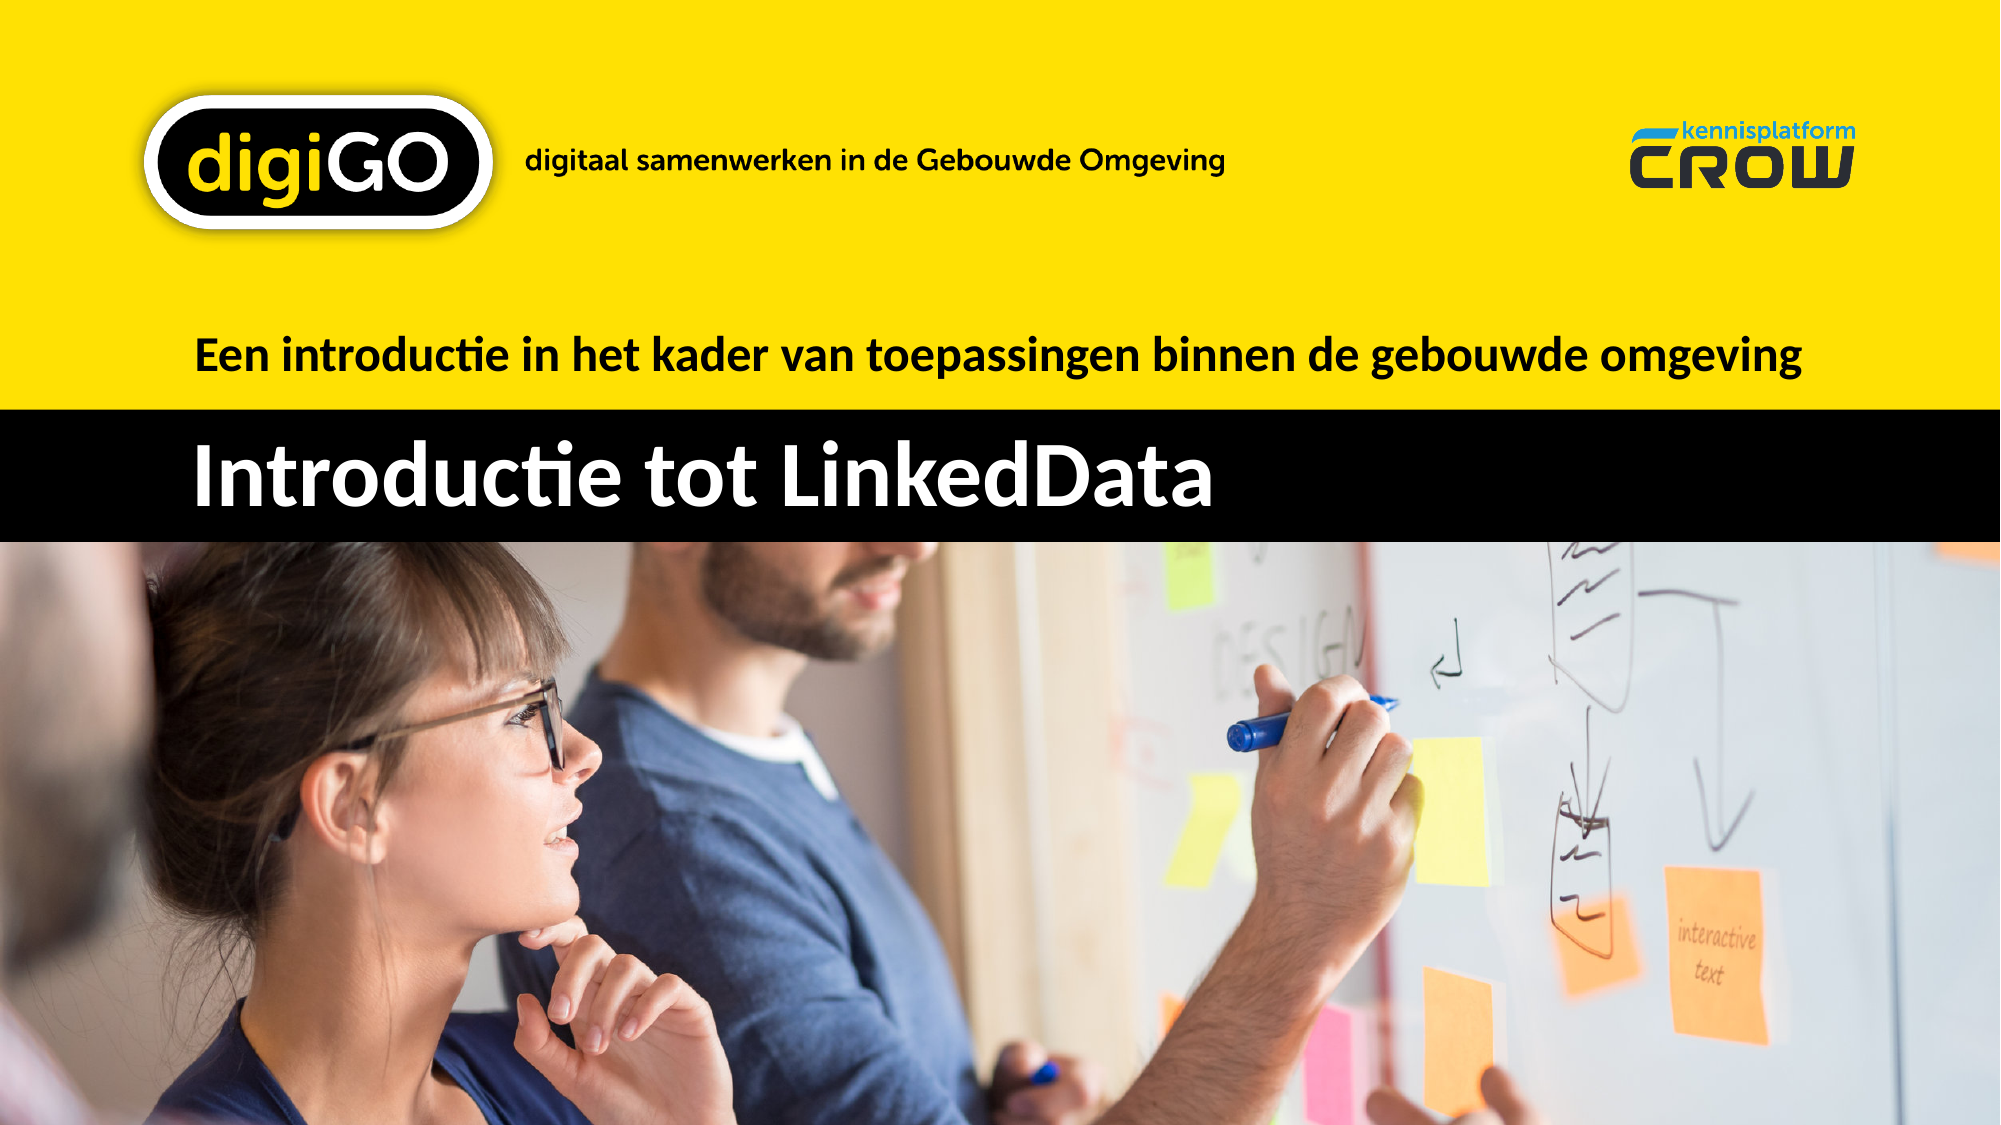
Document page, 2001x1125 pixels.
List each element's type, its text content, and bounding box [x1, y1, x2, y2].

picture [0, 542, 2000, 1125]
subtitle Een introductie in het kader van toepassingen binnen de gebouwde omgeving [194, 321, 1926, 395]
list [1622, 114, 1863, 196]
picture [124, 75, 1224, 249]
title Introductie tot LinkedData [0, 409, 2000, 542]
